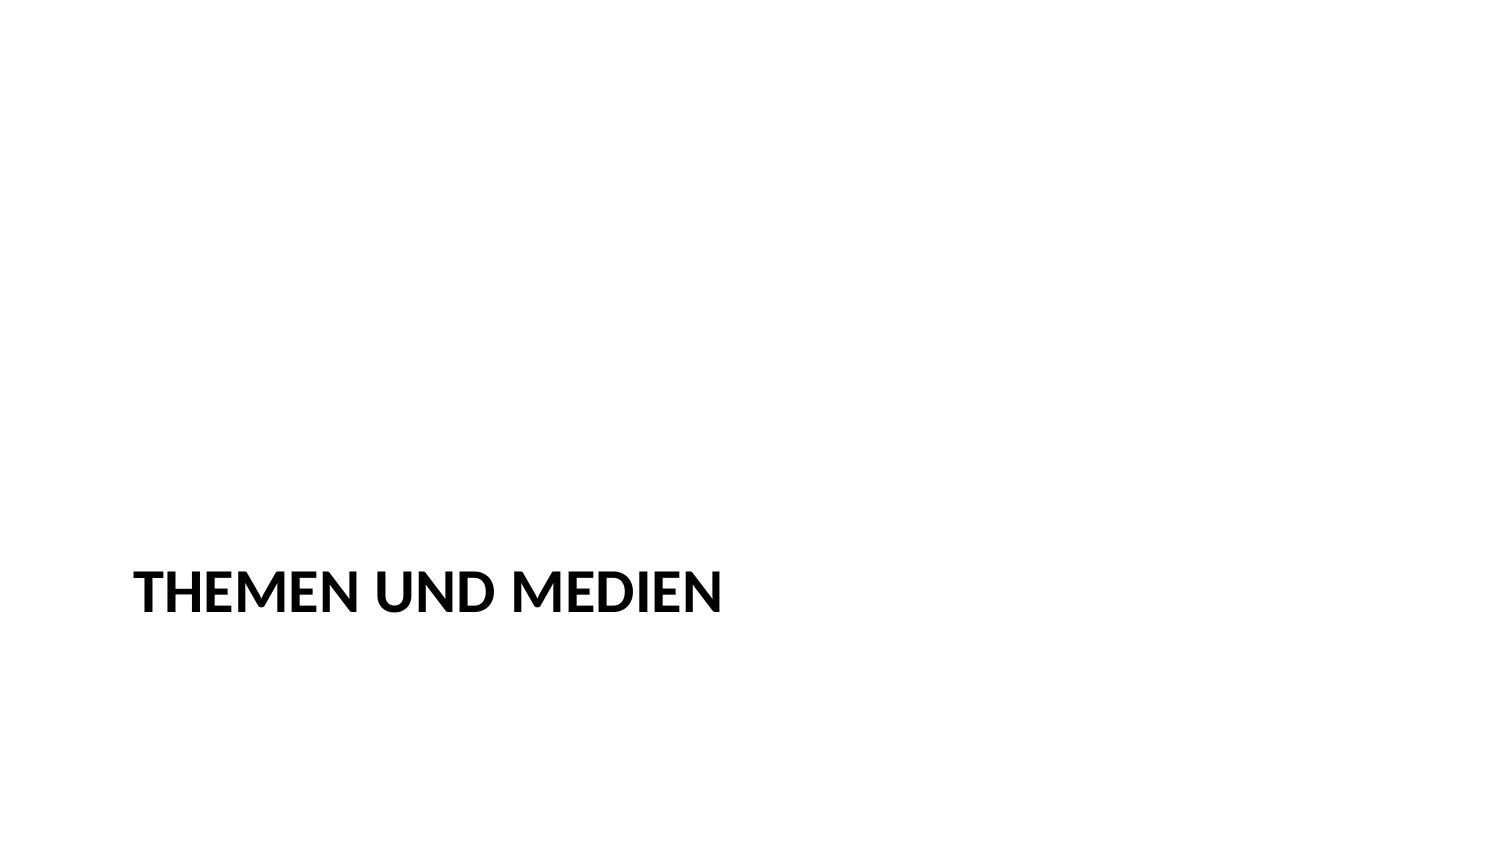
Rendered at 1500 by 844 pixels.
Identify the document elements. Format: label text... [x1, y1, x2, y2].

title Themen und Medien [118, 542, 1394, 710]
